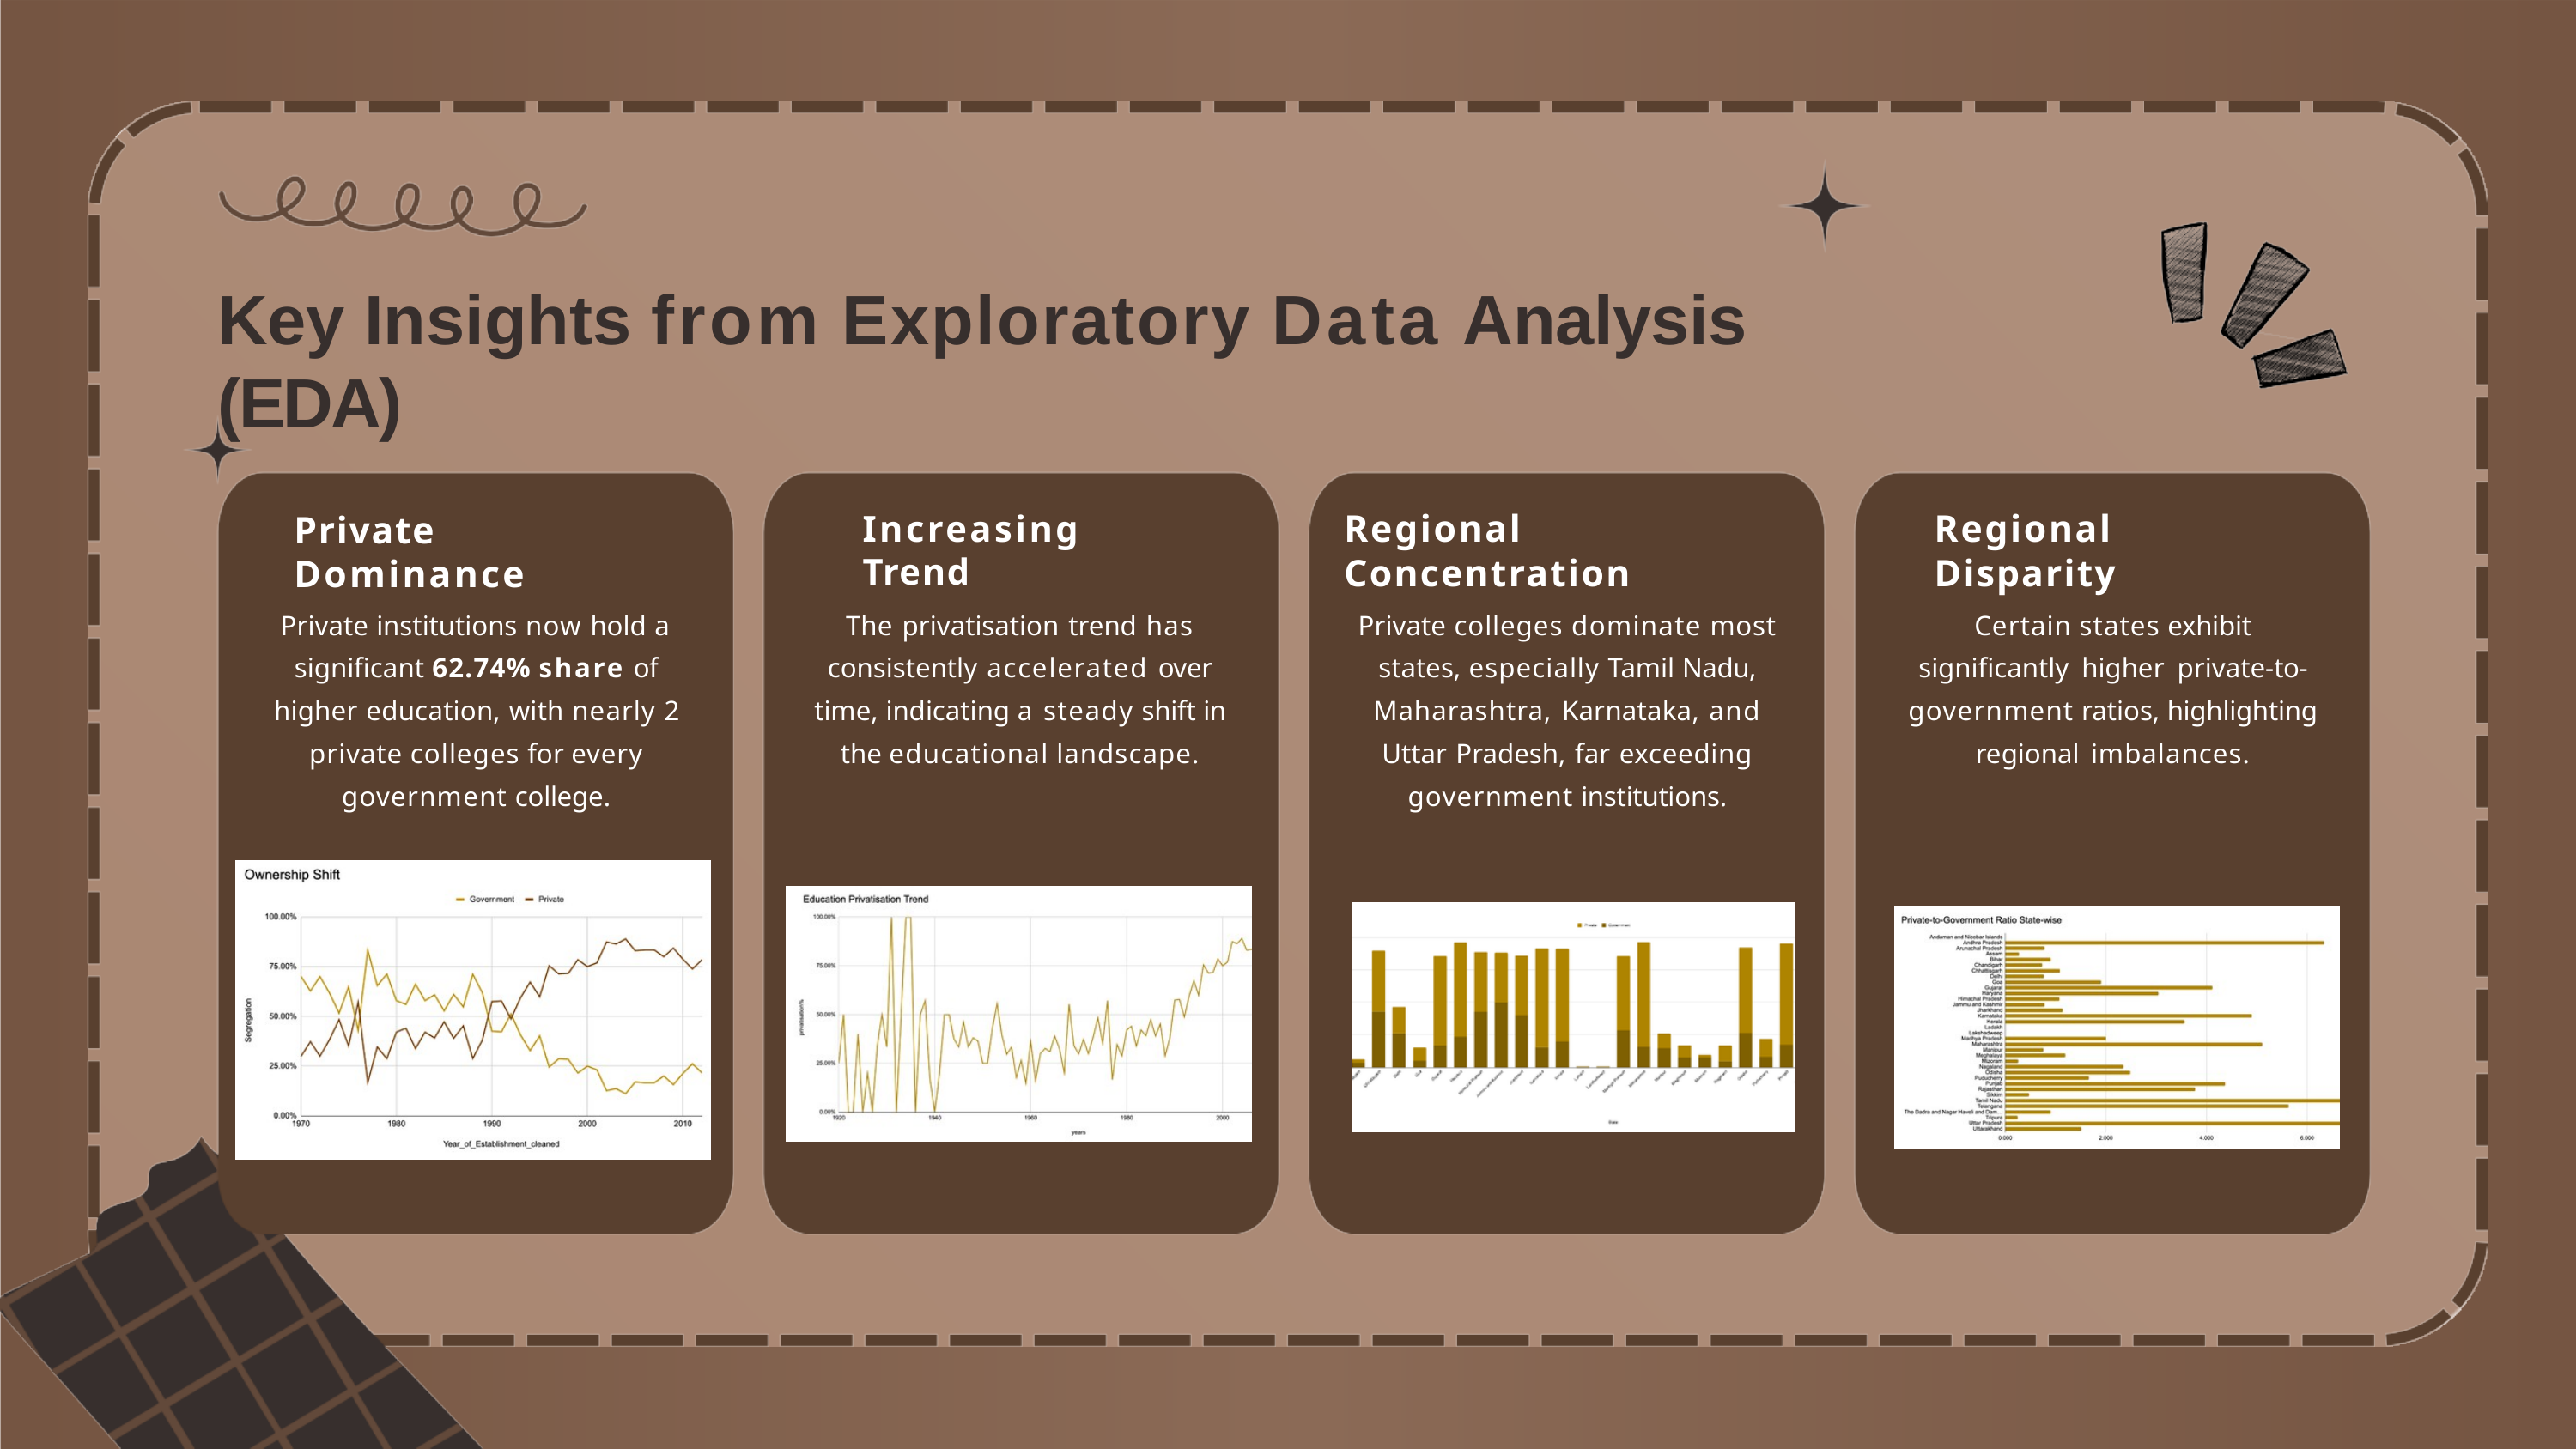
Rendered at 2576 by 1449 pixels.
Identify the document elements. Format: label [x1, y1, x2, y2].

text_box [235, 860, 2341, 1161]
picture [0, 0, 2576, 1449]
